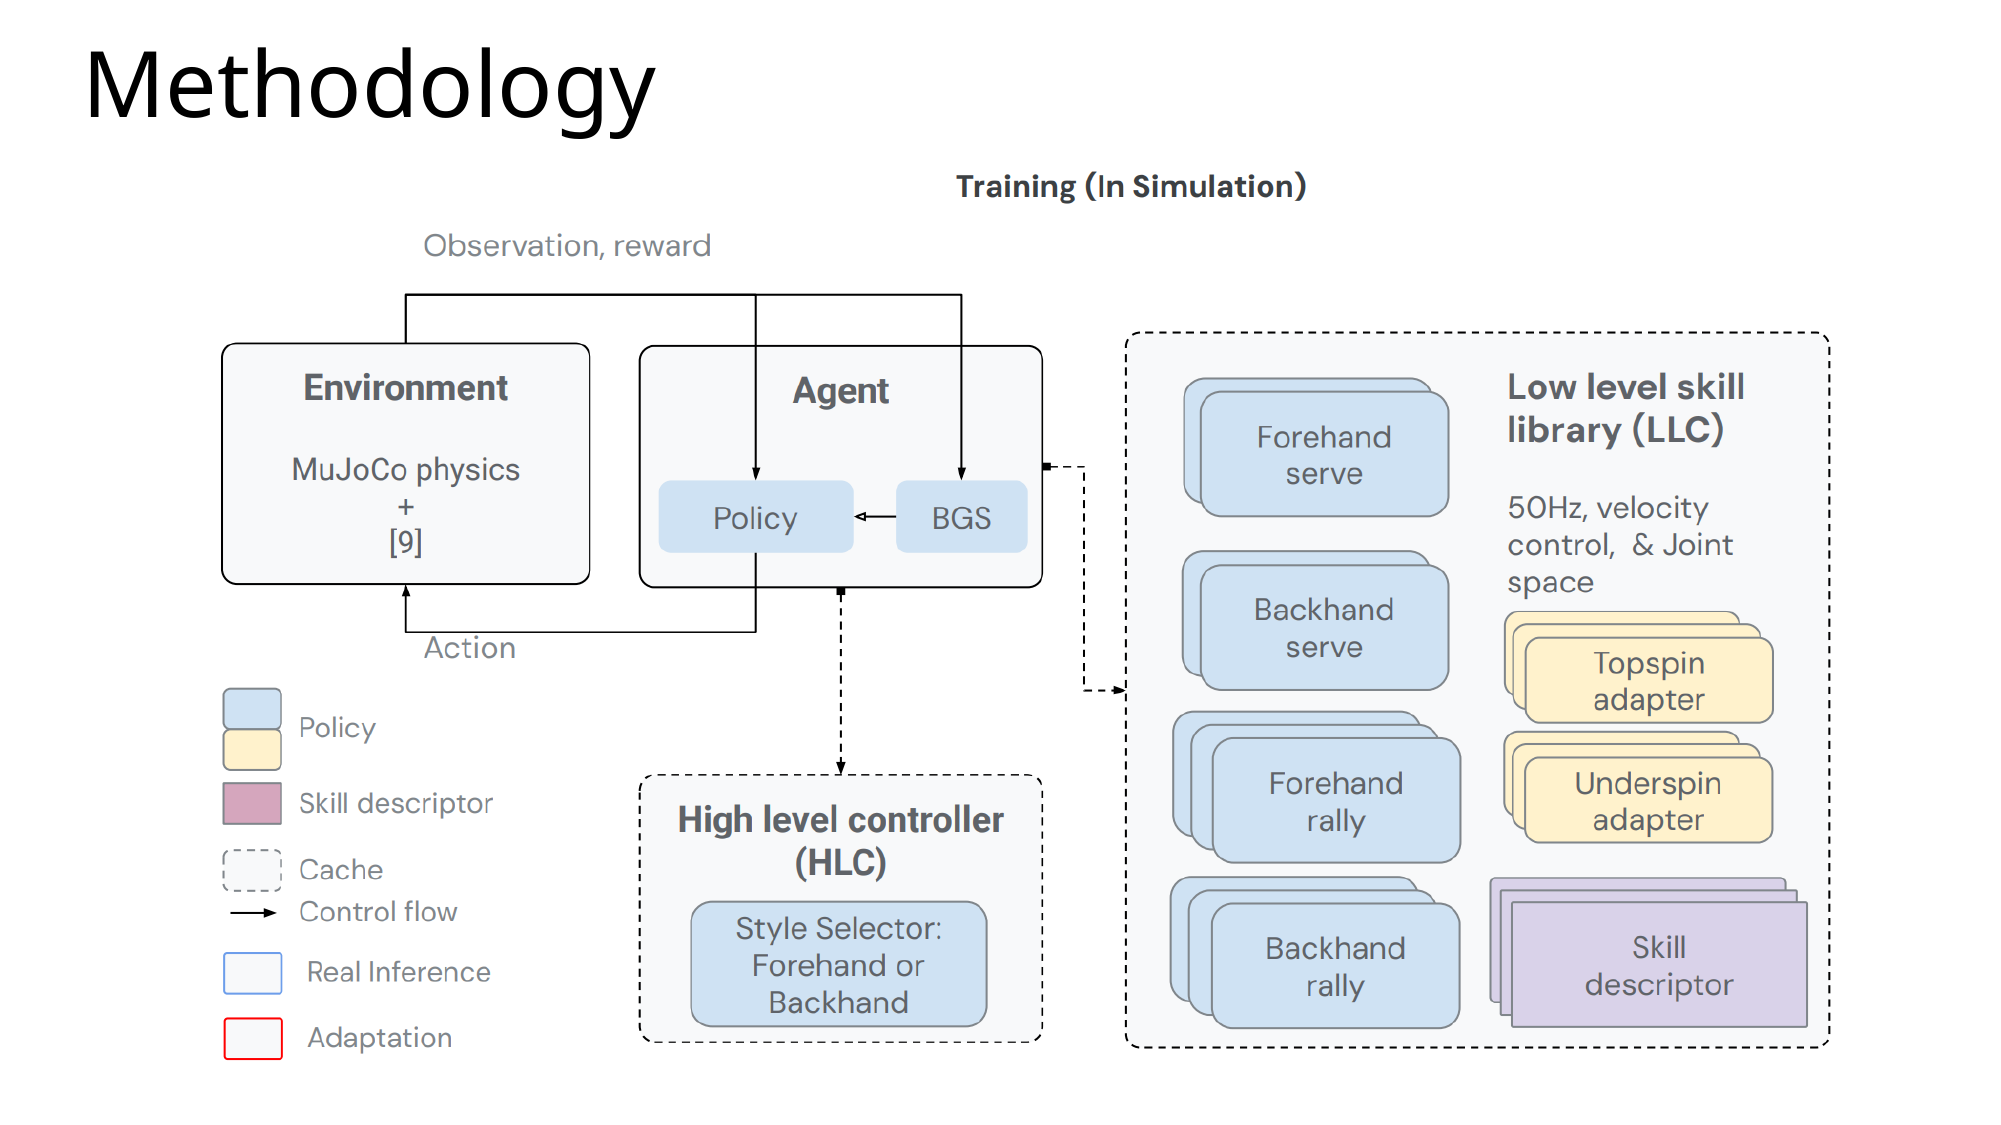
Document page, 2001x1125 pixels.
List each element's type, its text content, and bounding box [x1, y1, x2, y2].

title Methodology [67, 22, 1793, 154]
picture [136, 139, 1863, 1125]
